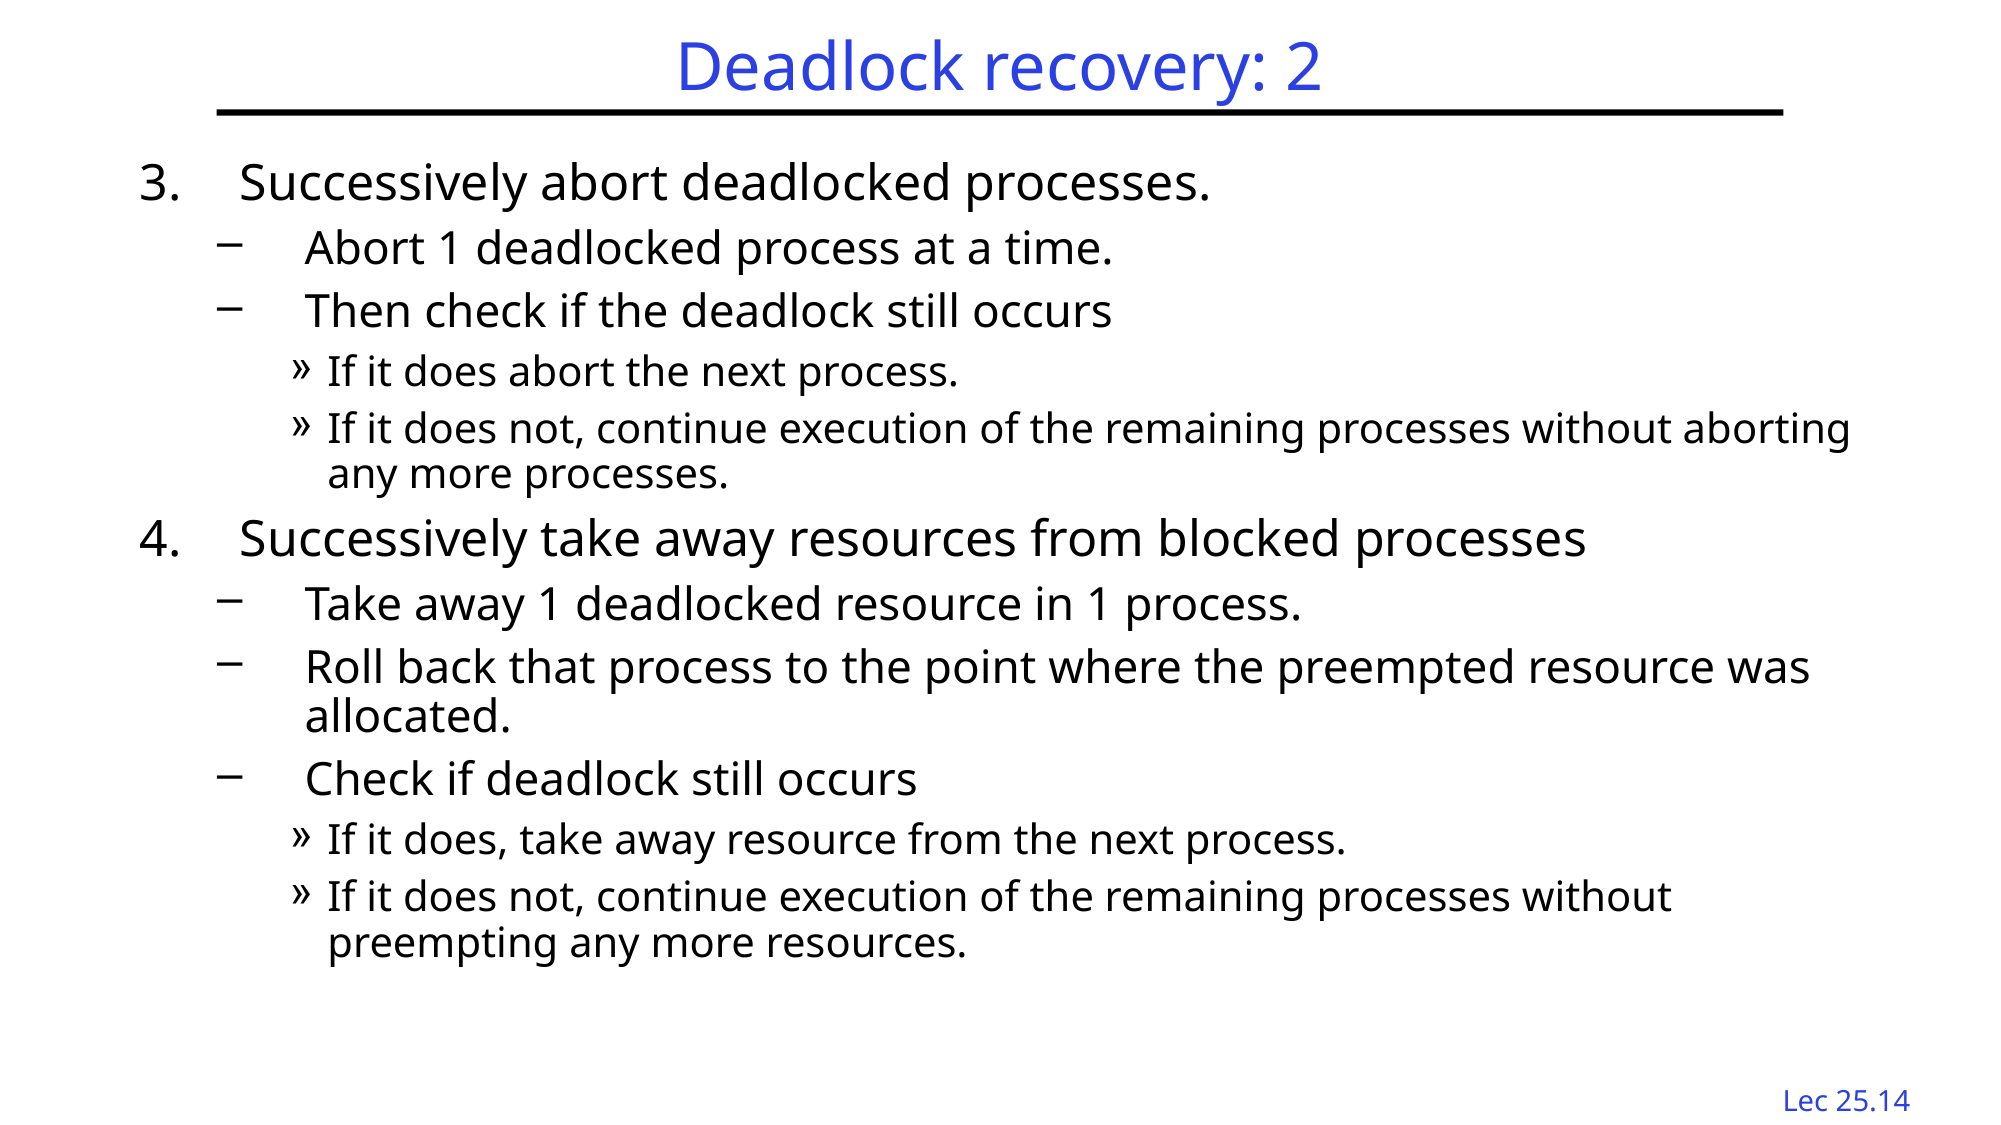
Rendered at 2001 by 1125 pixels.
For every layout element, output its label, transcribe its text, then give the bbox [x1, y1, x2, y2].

list Successively abort deadlocked processes. Abort 1 deadlocked process at a time. Then check if the deadlock still occurs If it does abort the next process. If it does not, continue execution of the remaining processes without aborting any more processes. Successively take away resources from blocked processes Take away 1 deadlocked resource in 1 process. Roll back that process to the point where the preempted resource was allocated. Check if deadlock still occurs If it does, take away resource from the next process. If it does not, continue execution of the remaining processes without preempting any more resources. [125, 149, 1900, 1041]
title Deadlock recovery: 2 [216, 24, 1784, 113]
